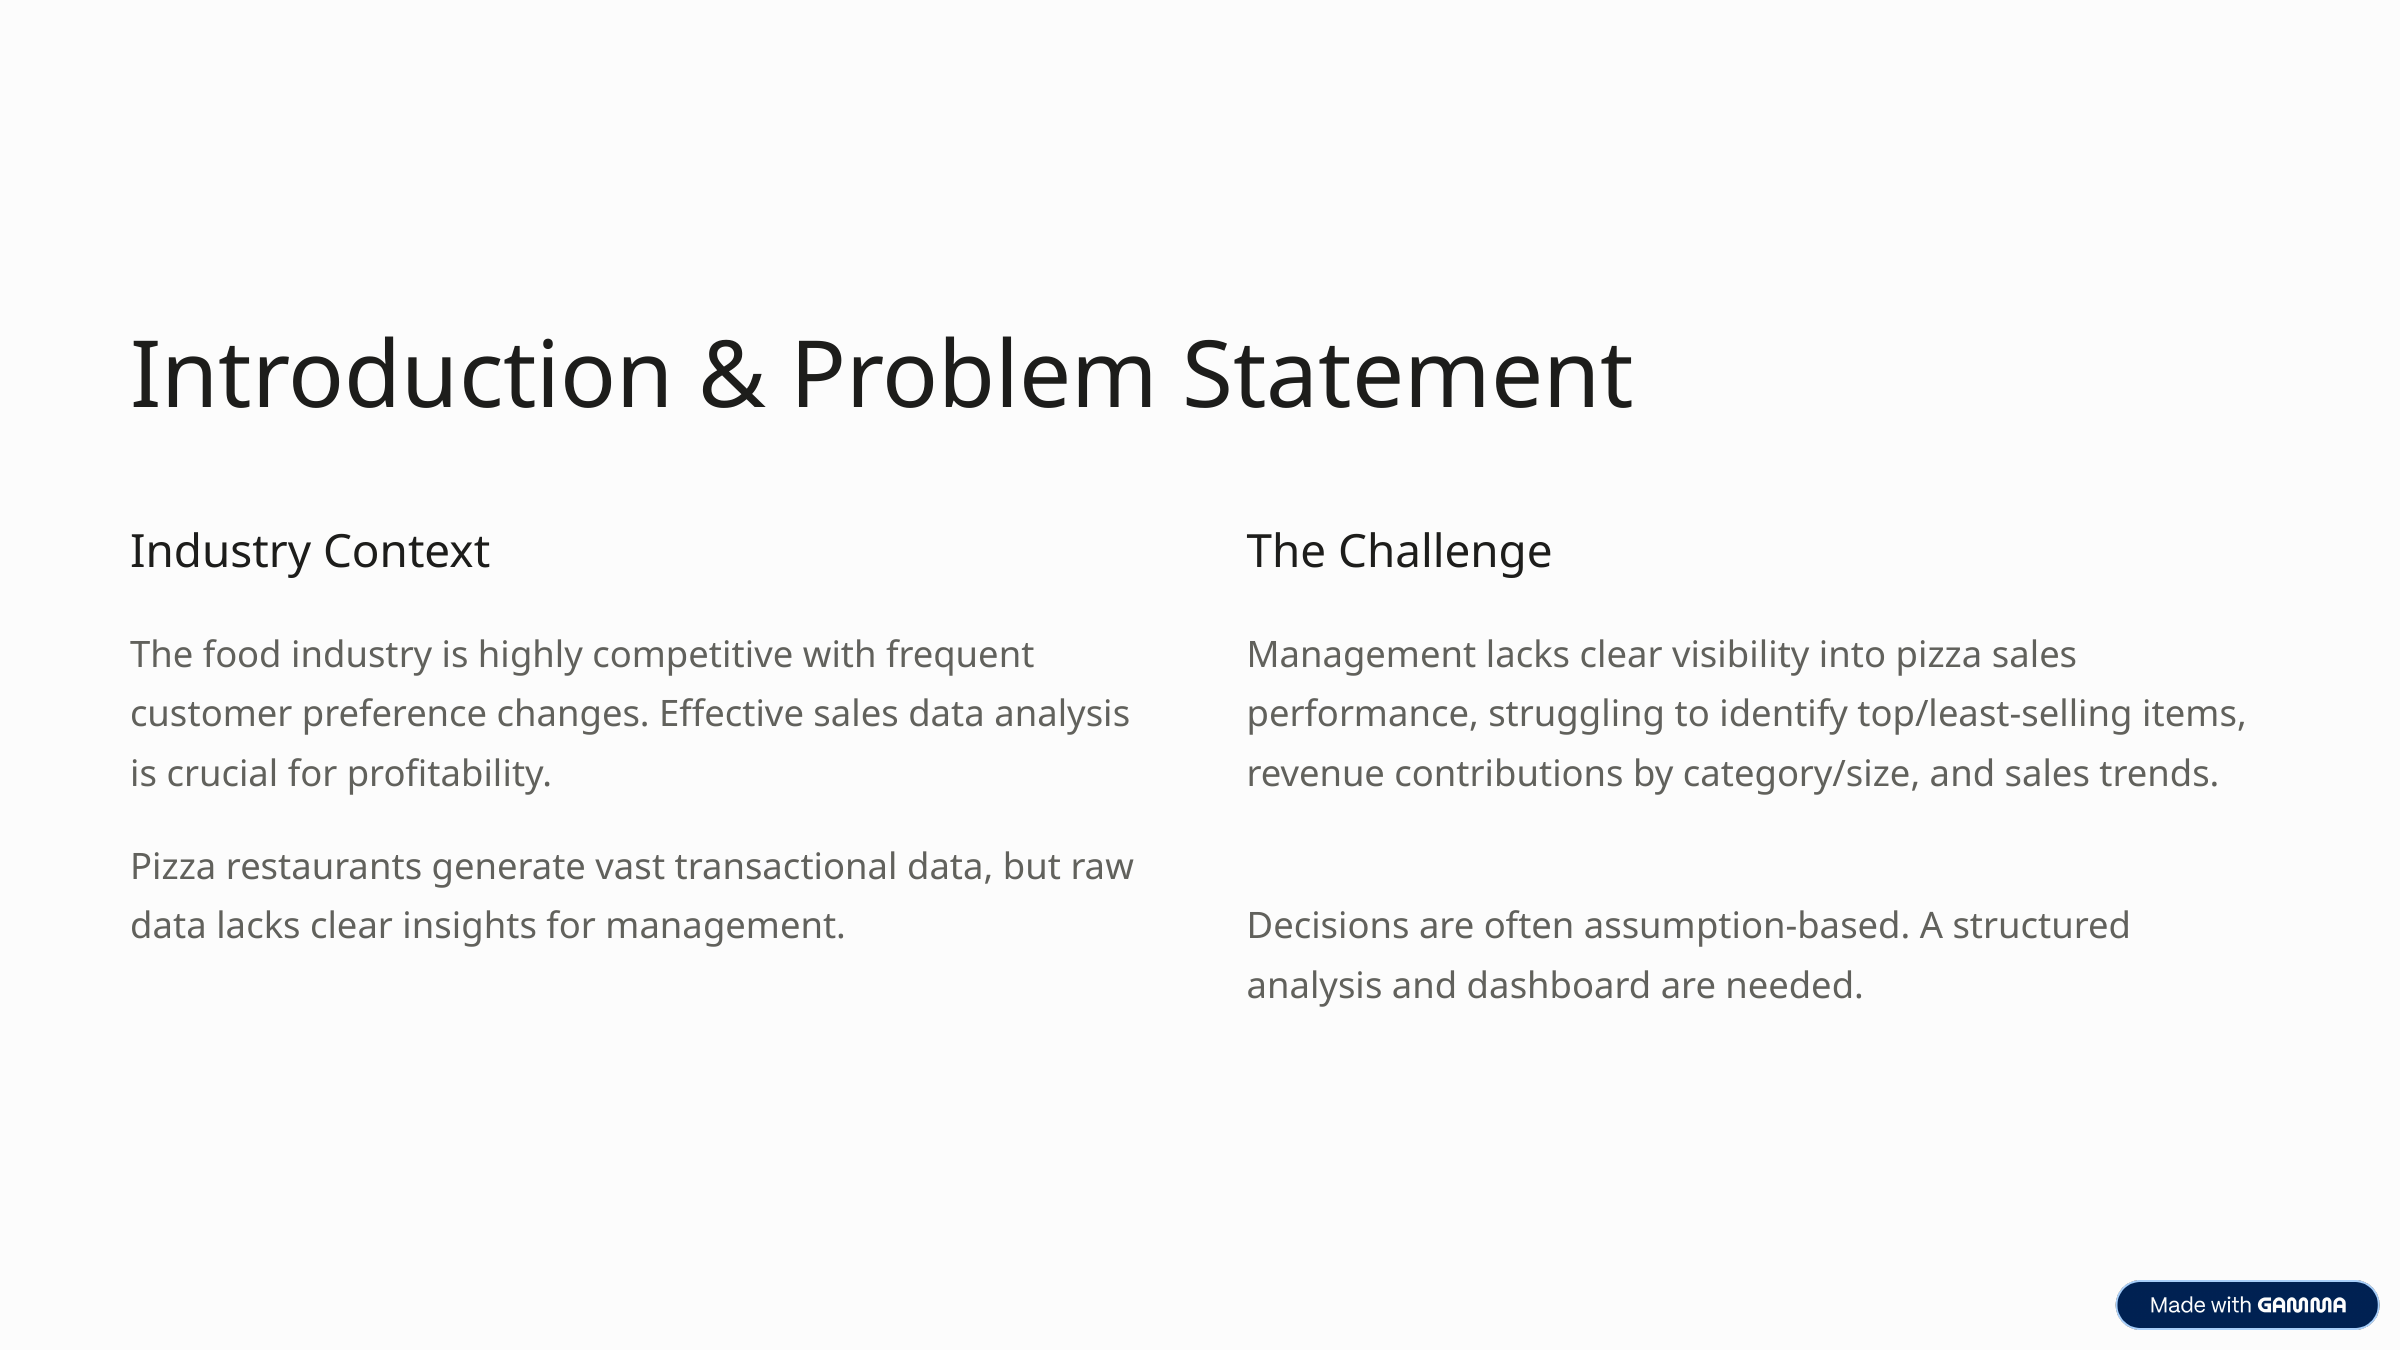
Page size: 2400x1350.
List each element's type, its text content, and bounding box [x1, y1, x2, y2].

text_box The Challenge [1246, 519, 1712, 578]
picture [2106, 1271, 2389, 1339]
text_box Pizza restaurants generate vast transactional data, but raw data lacks clear insights for management. [130, 827, 1155, 947]
text_box Introduction & Problem Statement [130, 310, 1762, 427]
text_box Decisions are often assumption-based. A structured analysis and dashboard are needed. [1246, 886, 2271, 1006]
text_box The food industry is highly competitive with frequent customer preference changes. Effective sales data analysis is crucial for profitability. [130, 615, 1155, 794]
text_box Industry Context [130, 519, 596, 578]
text_box Management lacks clear visibility into pizza sales performance, struggling to identify top/least-selling items, revenue contributions by category/size, and sales trends. [1246, 615, 2271, 854]
